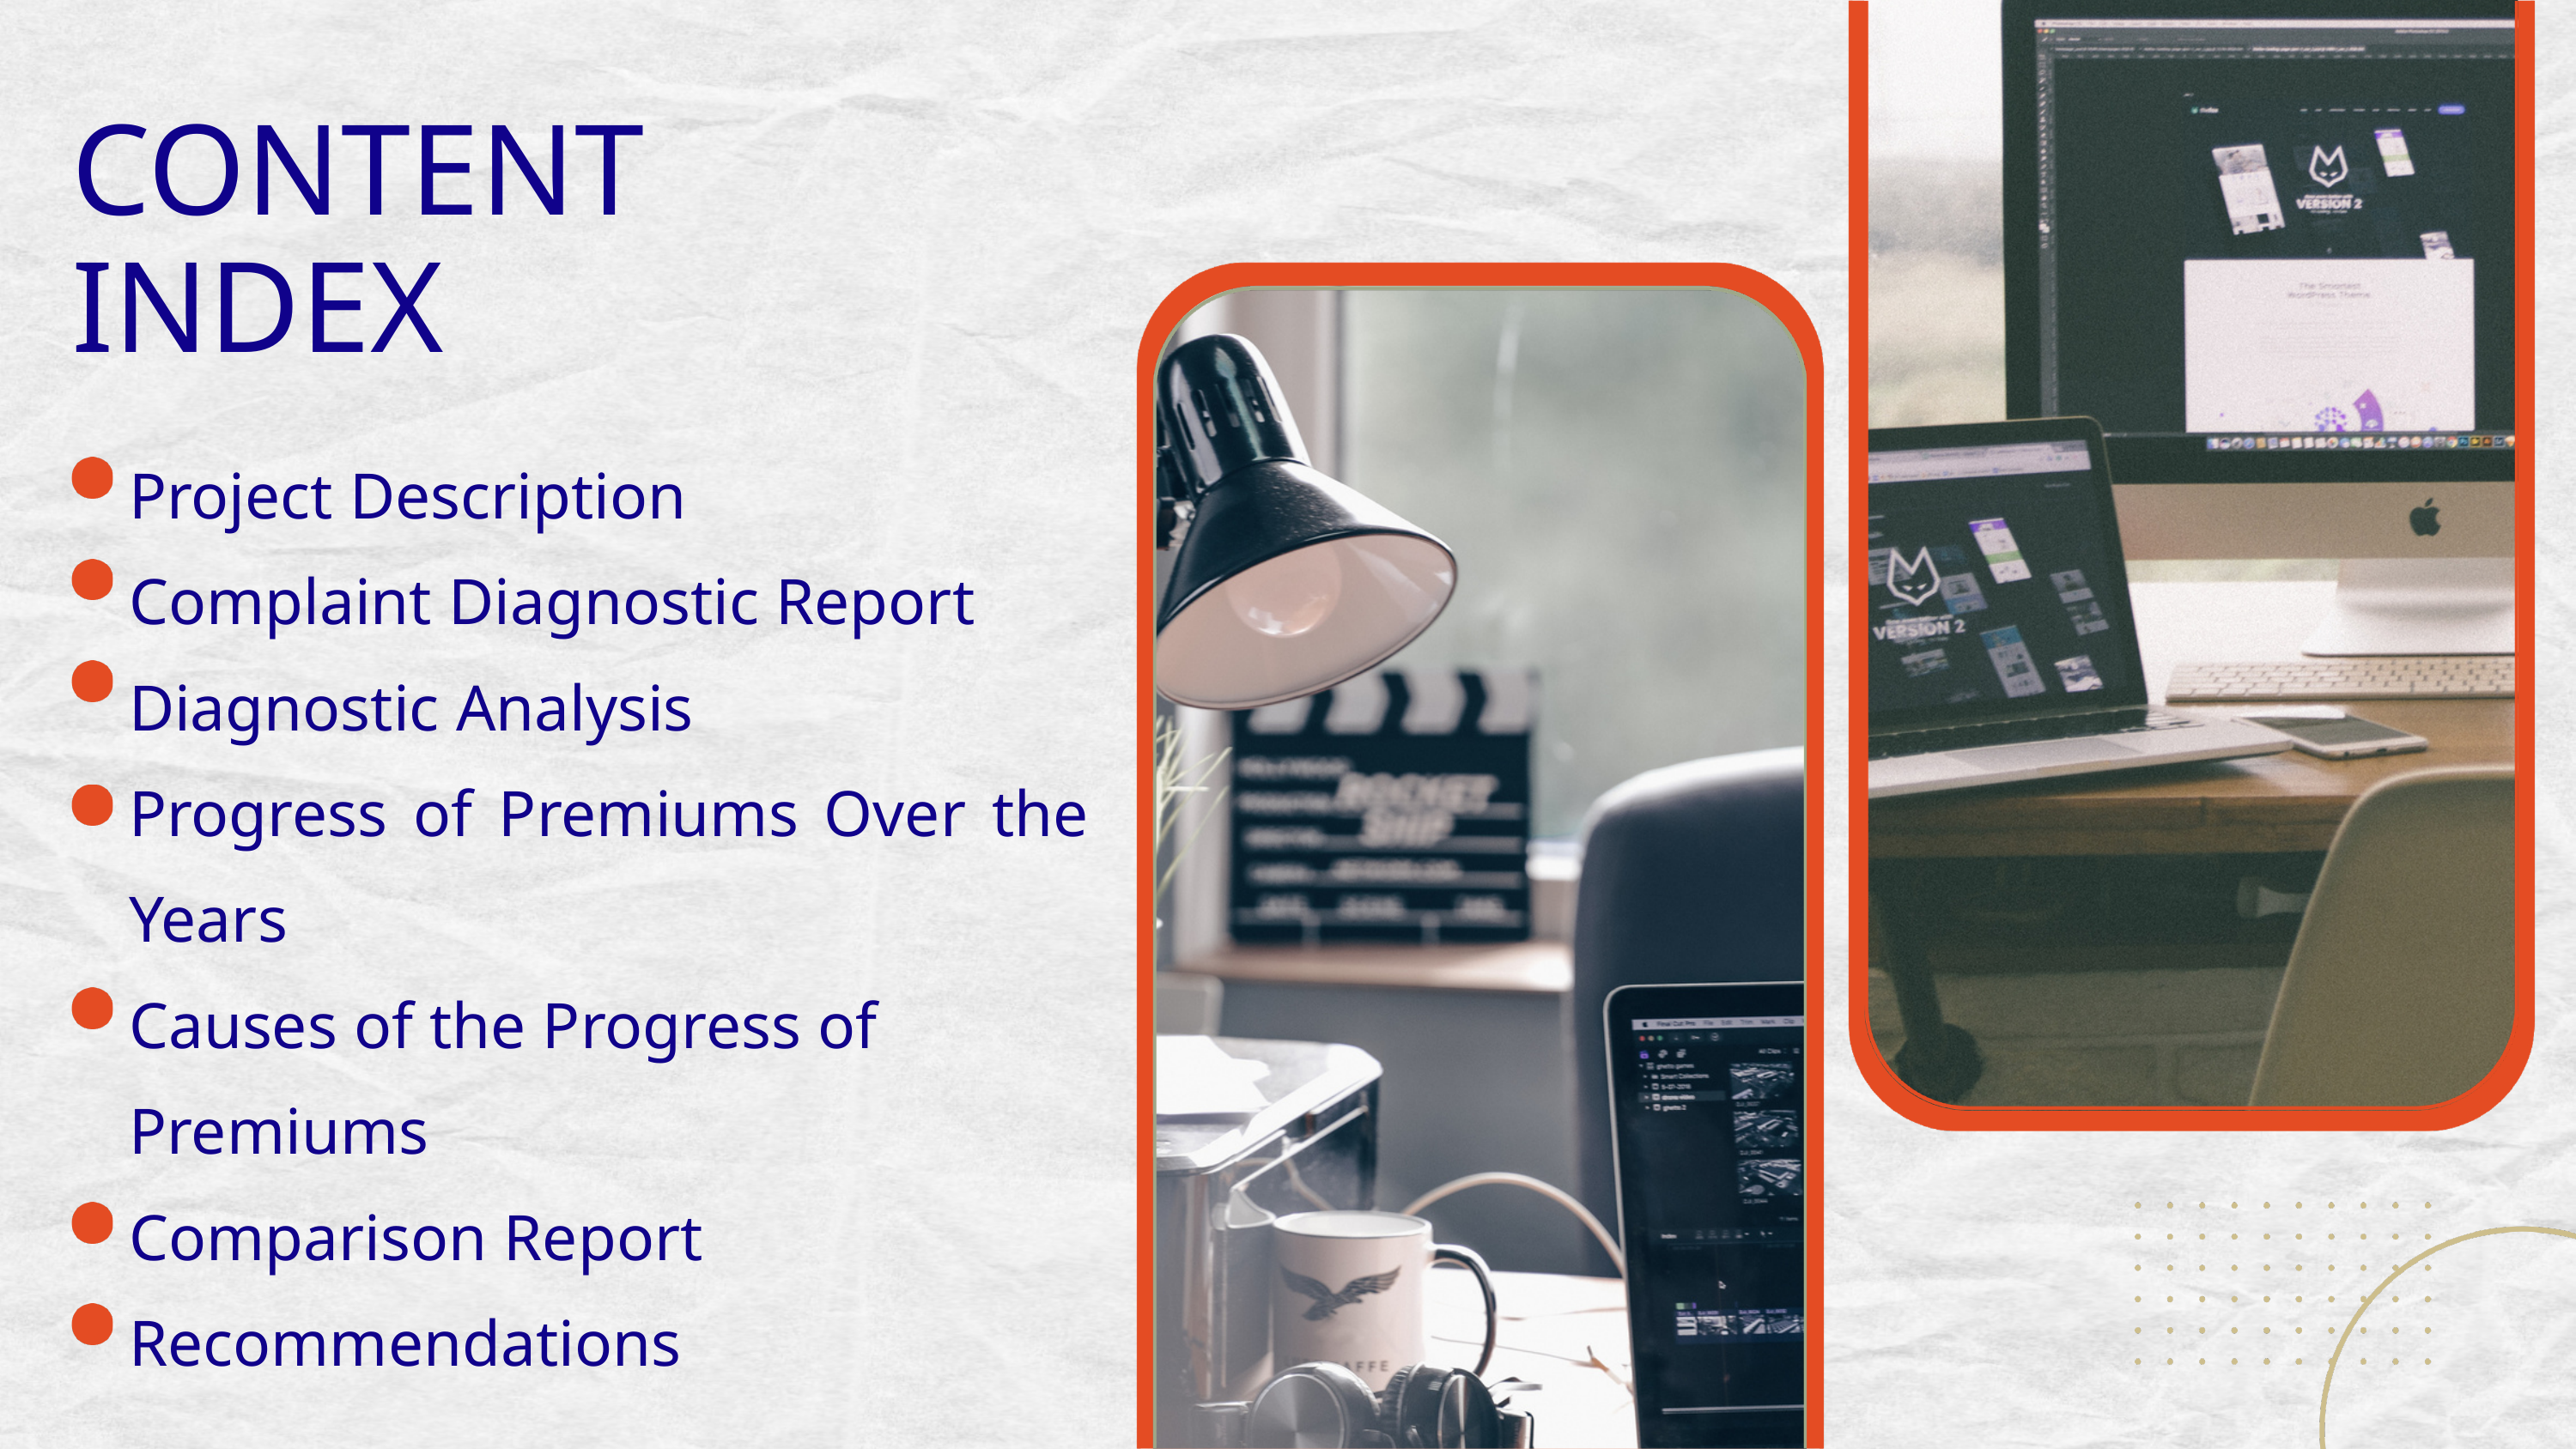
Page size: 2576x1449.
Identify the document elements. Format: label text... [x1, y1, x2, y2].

text_box [71, 660, 113, 702]
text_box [1863, 0, 2518, 1112]
text_box [71, 1202, 113, 1244]
text_box [71, 785, 113, 826]
text_box [71, 1303, 113, 1345]
text_box [71, 987, 113, 1029]
text_box [71, 457, 113, 499]
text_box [1152, 285, 1807, 1449]
text_box [1127, 252, 1832, 1449]
text_box [1839, 0, 2543, 1141]
text_box [2125, 1193, 2576, 1449]
text_box Project Description Complaint Diagnostic Report Diagnostic Analysis Progress of Premiums Over the Years Causes of the Progress of Premiums Comparison Report Recommendations [129, 425, 1090, 1379]
text_box [0, 0, 2576, 1449]
text_box CONTENT INDEX [71, 103, 759, 378]
text_box [71, 559, 113, 601]
